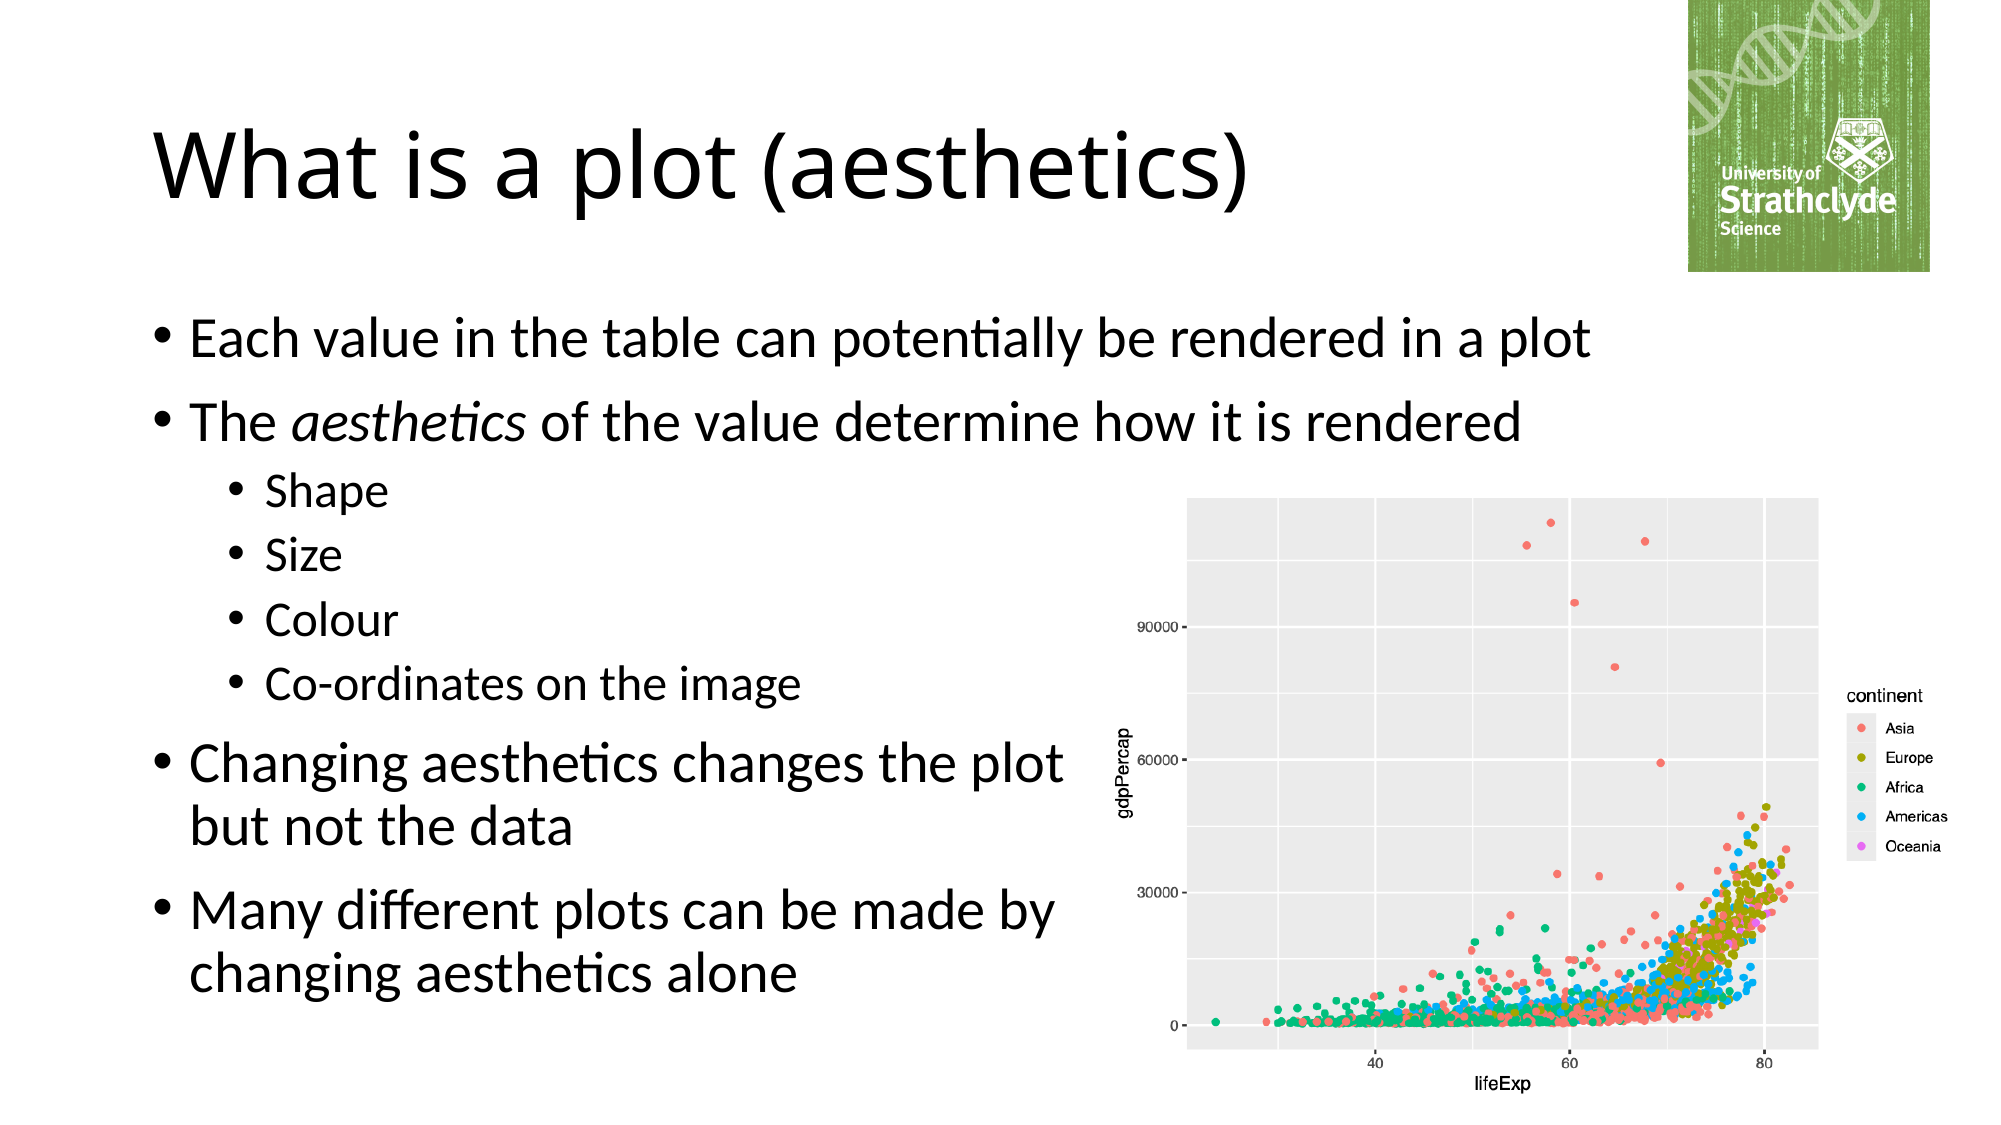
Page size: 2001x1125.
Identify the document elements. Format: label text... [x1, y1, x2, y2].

list Each value in the table can potentially be rendered in a plot The aesthetics of the value determine how it is rendered Shape Size Colour Co-ordinates on the image Changing aesthetics changes the plot but not the data Many different plots can be made by changing aesthetics alone [137, 299, 1863, 1103]
picture [1105, 488, 1966, 1103]
title What is a plot (aesthetics) [137, 59, 1863, 278]
picture [1688, 0, 1930, 272]
